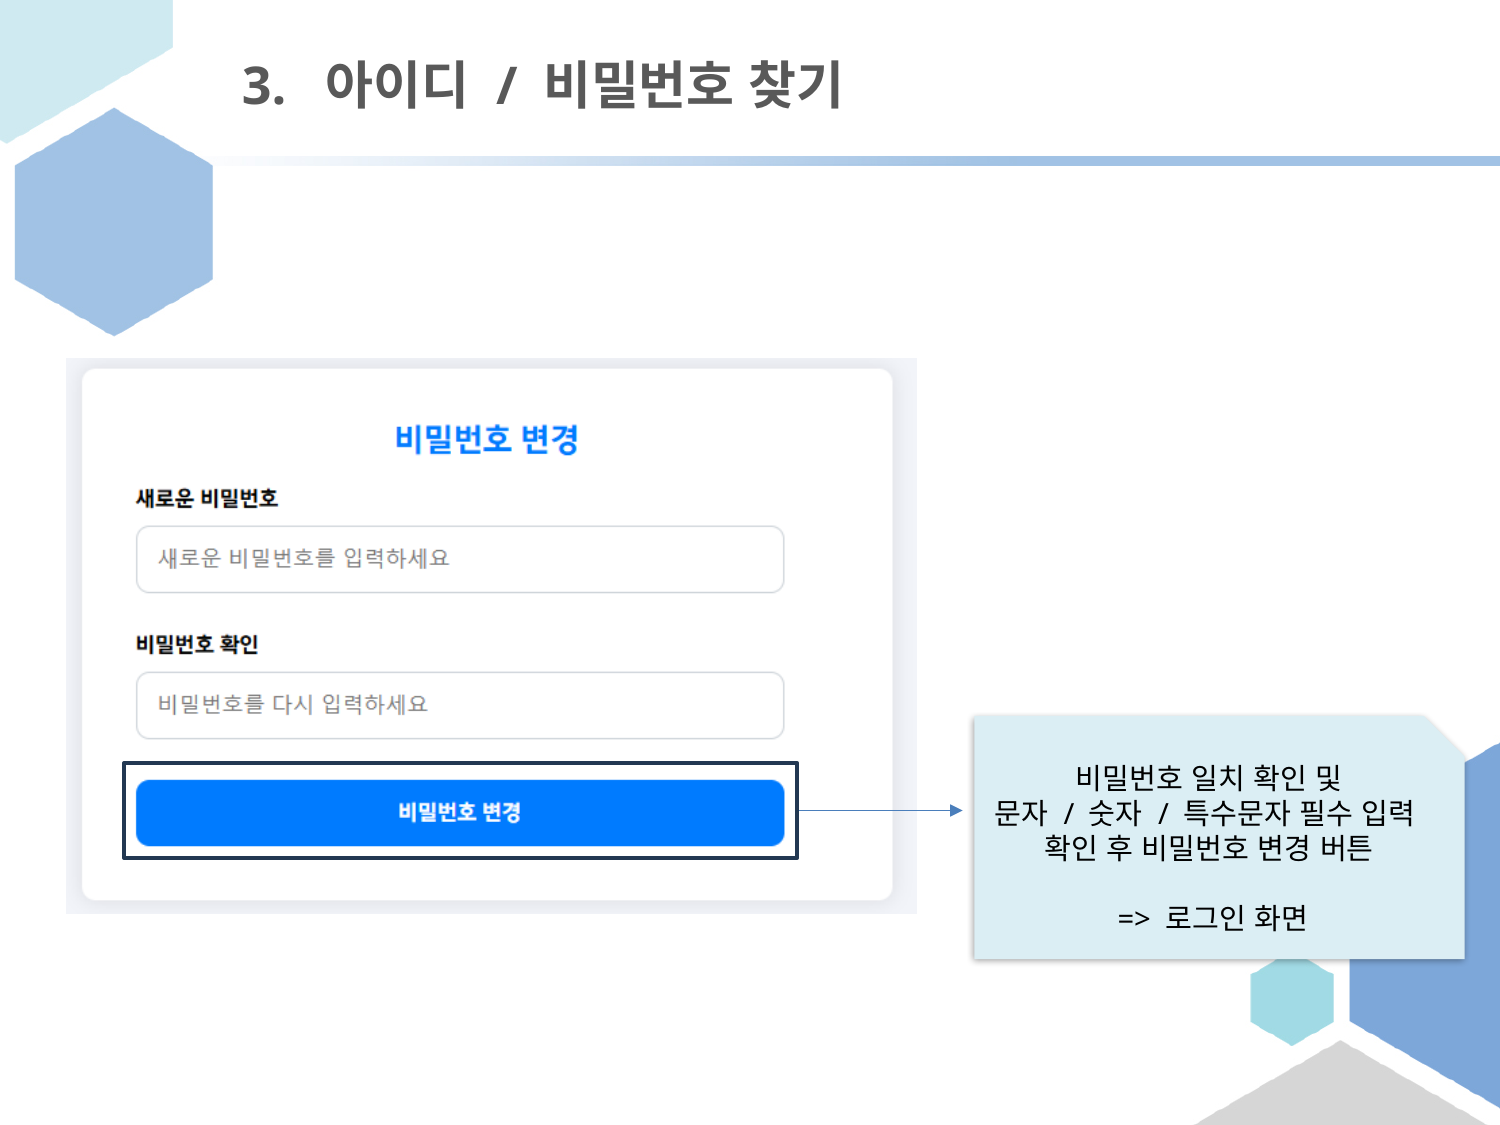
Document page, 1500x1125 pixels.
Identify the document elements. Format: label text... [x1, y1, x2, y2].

text_box 비밀번호 일치 확인 및 문자 / 숫자 / 특수문자 필수 입력 확인 후 비밀번호 변경 버튼 => 로그인 화면 [973, 715, 1466, 960]
title 3. 아이디 / 비밀번호 찾기 [159, 18, 1322, 150]
picture [0, 0, 1500, 1125]
